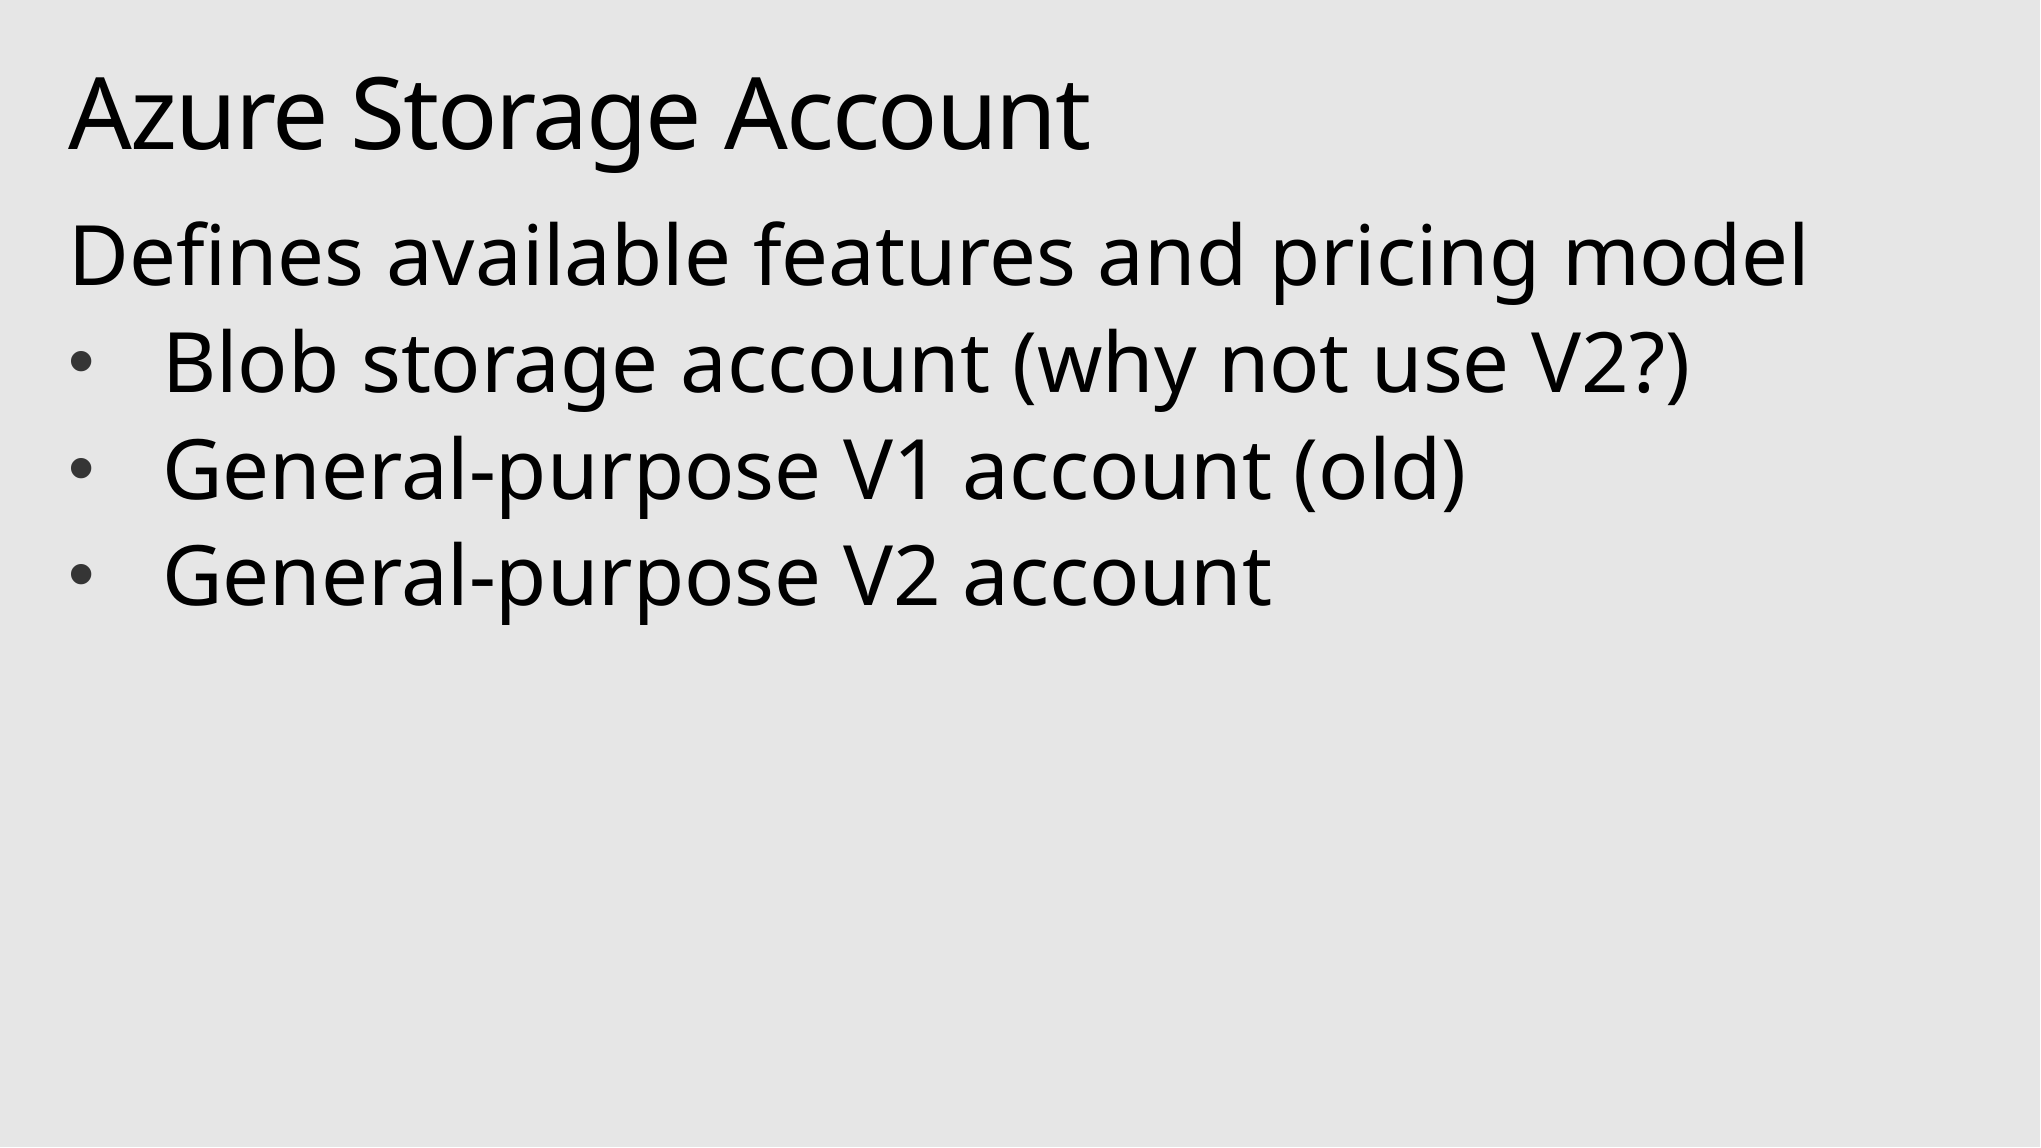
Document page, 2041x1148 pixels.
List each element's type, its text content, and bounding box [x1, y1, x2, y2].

title Azure Storage Account [45, 48, 1996, 198]
list Defines available features and pricing model Blob storage account (why not use V2?) General-purpose V1 account (old) General-purpose V2 account [44, 198, 2033, 654]
